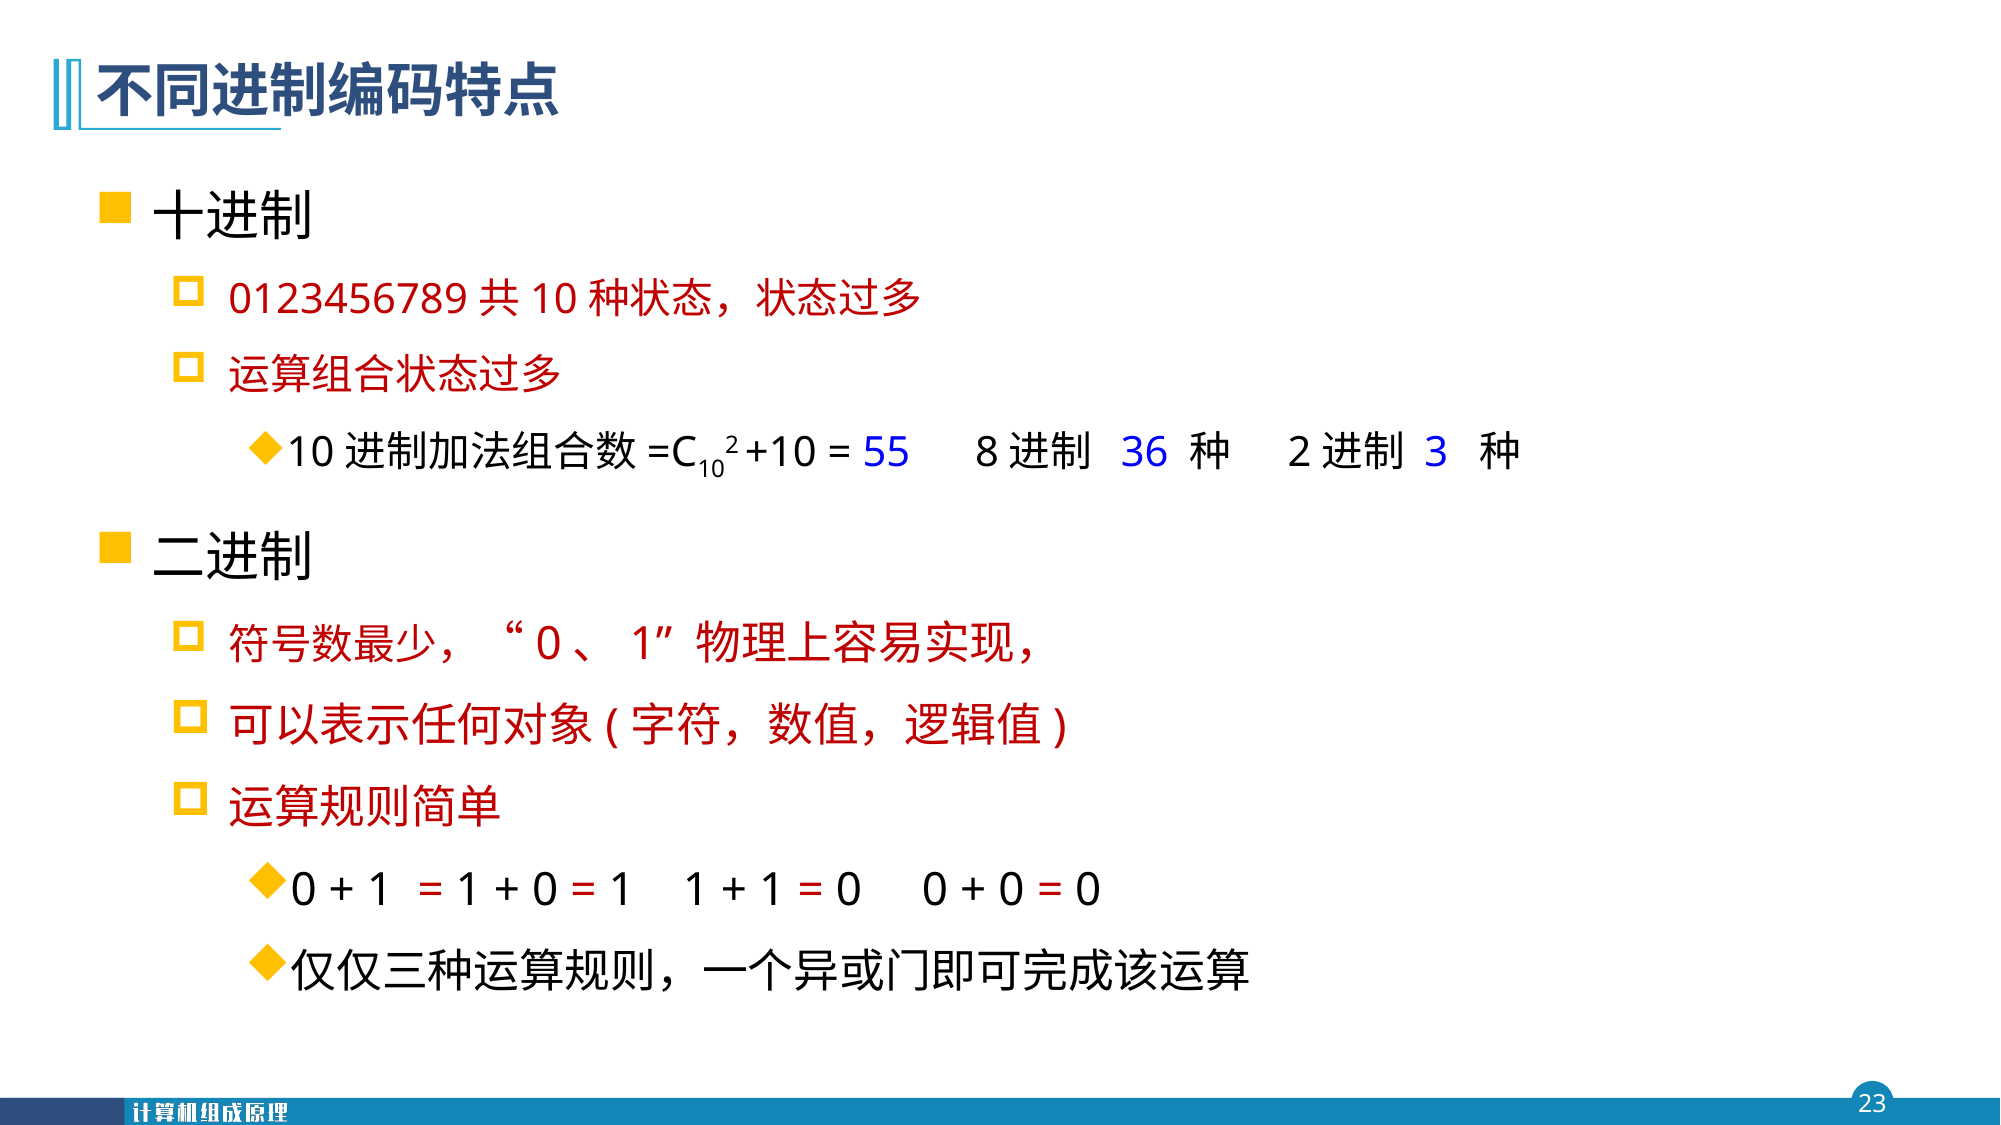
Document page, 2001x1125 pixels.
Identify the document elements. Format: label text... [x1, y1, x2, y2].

title 不同进制编码特点 [80, 42, 1805, 144]
list 十进制 0123456789共10种状态，状态过多 运算组合状态过多 10进制加法组合数=C102 +10 = 55 8进制 36 种 2进制 3 种 二进制 符号数最少，“0、1” 物理上容易实现， 可以表示任何对象(字符，数值，逻辑值) 运算规则简单 0 + 1 = 1 + 0 = 1 1 + 1 = 0 0 + 0 = 0 仅仅三种运算规则，一个异或门即可完成该运算 [80, 154, 1805, 1080]
